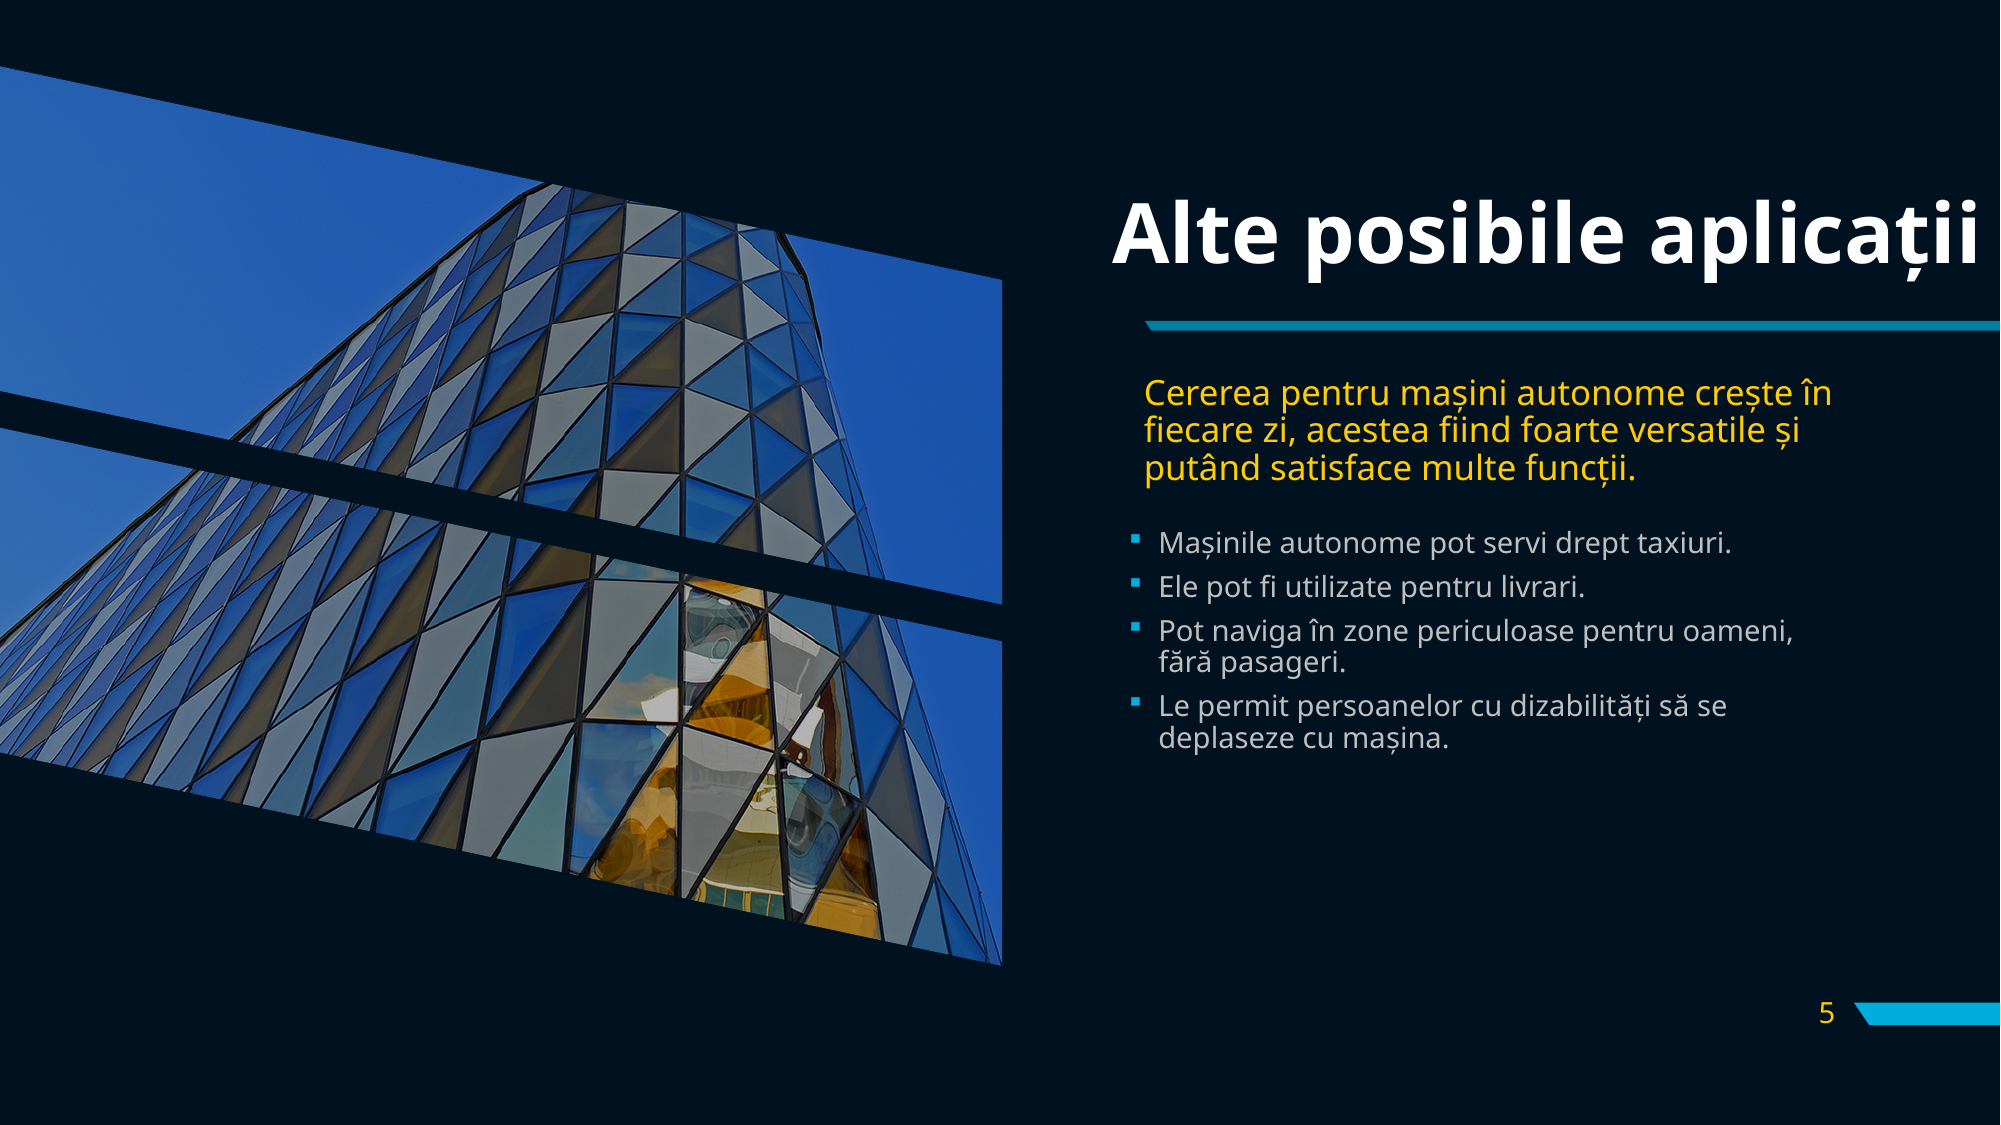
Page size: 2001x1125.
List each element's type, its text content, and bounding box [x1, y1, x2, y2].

list Mașinile autonome pot servi drept taxiuri. Ele pot fi utilizate pentru livrari. Pot naviga în zone periculoase pentru oameni, fără pasageri. Le permit persoanelor cu dizabilități să se deplaseze cu mașina. [1128, 520, 1855, 946]
picture [0, 66, 1003, 967]
slide_number 5 [1760, 984, 1851, 1045]
title Alte posibile aplicații [1097, 172, 2000, 301]
list Cererea pentru mașini autonome crește în fiecare zi, acestea fiind foarte versatile și putând satisface multe funcții. [1128, 367, 1881, 521]
